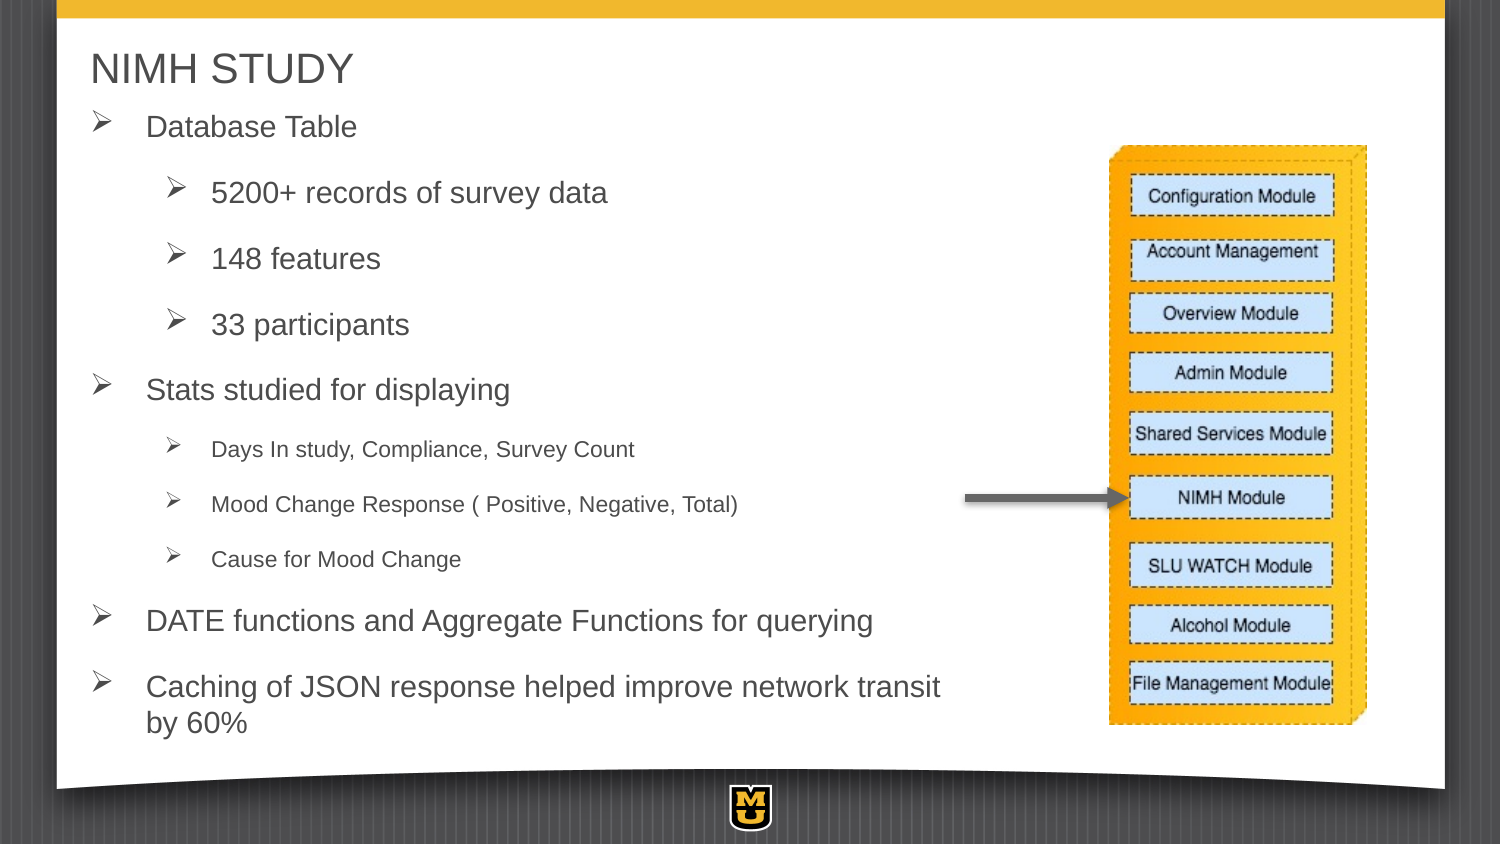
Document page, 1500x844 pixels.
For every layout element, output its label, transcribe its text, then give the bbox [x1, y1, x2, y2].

picture [0, 0, 1500, 844]
list Database Table 5200+ records of survey data 148 features 33 participants Stats studied for displaying Days In study, Compliance, Survey Count Mood Change Response ( Positive, Negative, Total) Cause for Mood Change DATE functions and Aggregate Functions for querying Caching of JSON response helped improve network transit by 60% [75, 99, 965, 754]
title NIMH STUDY [75, 33, 1425, 100]
